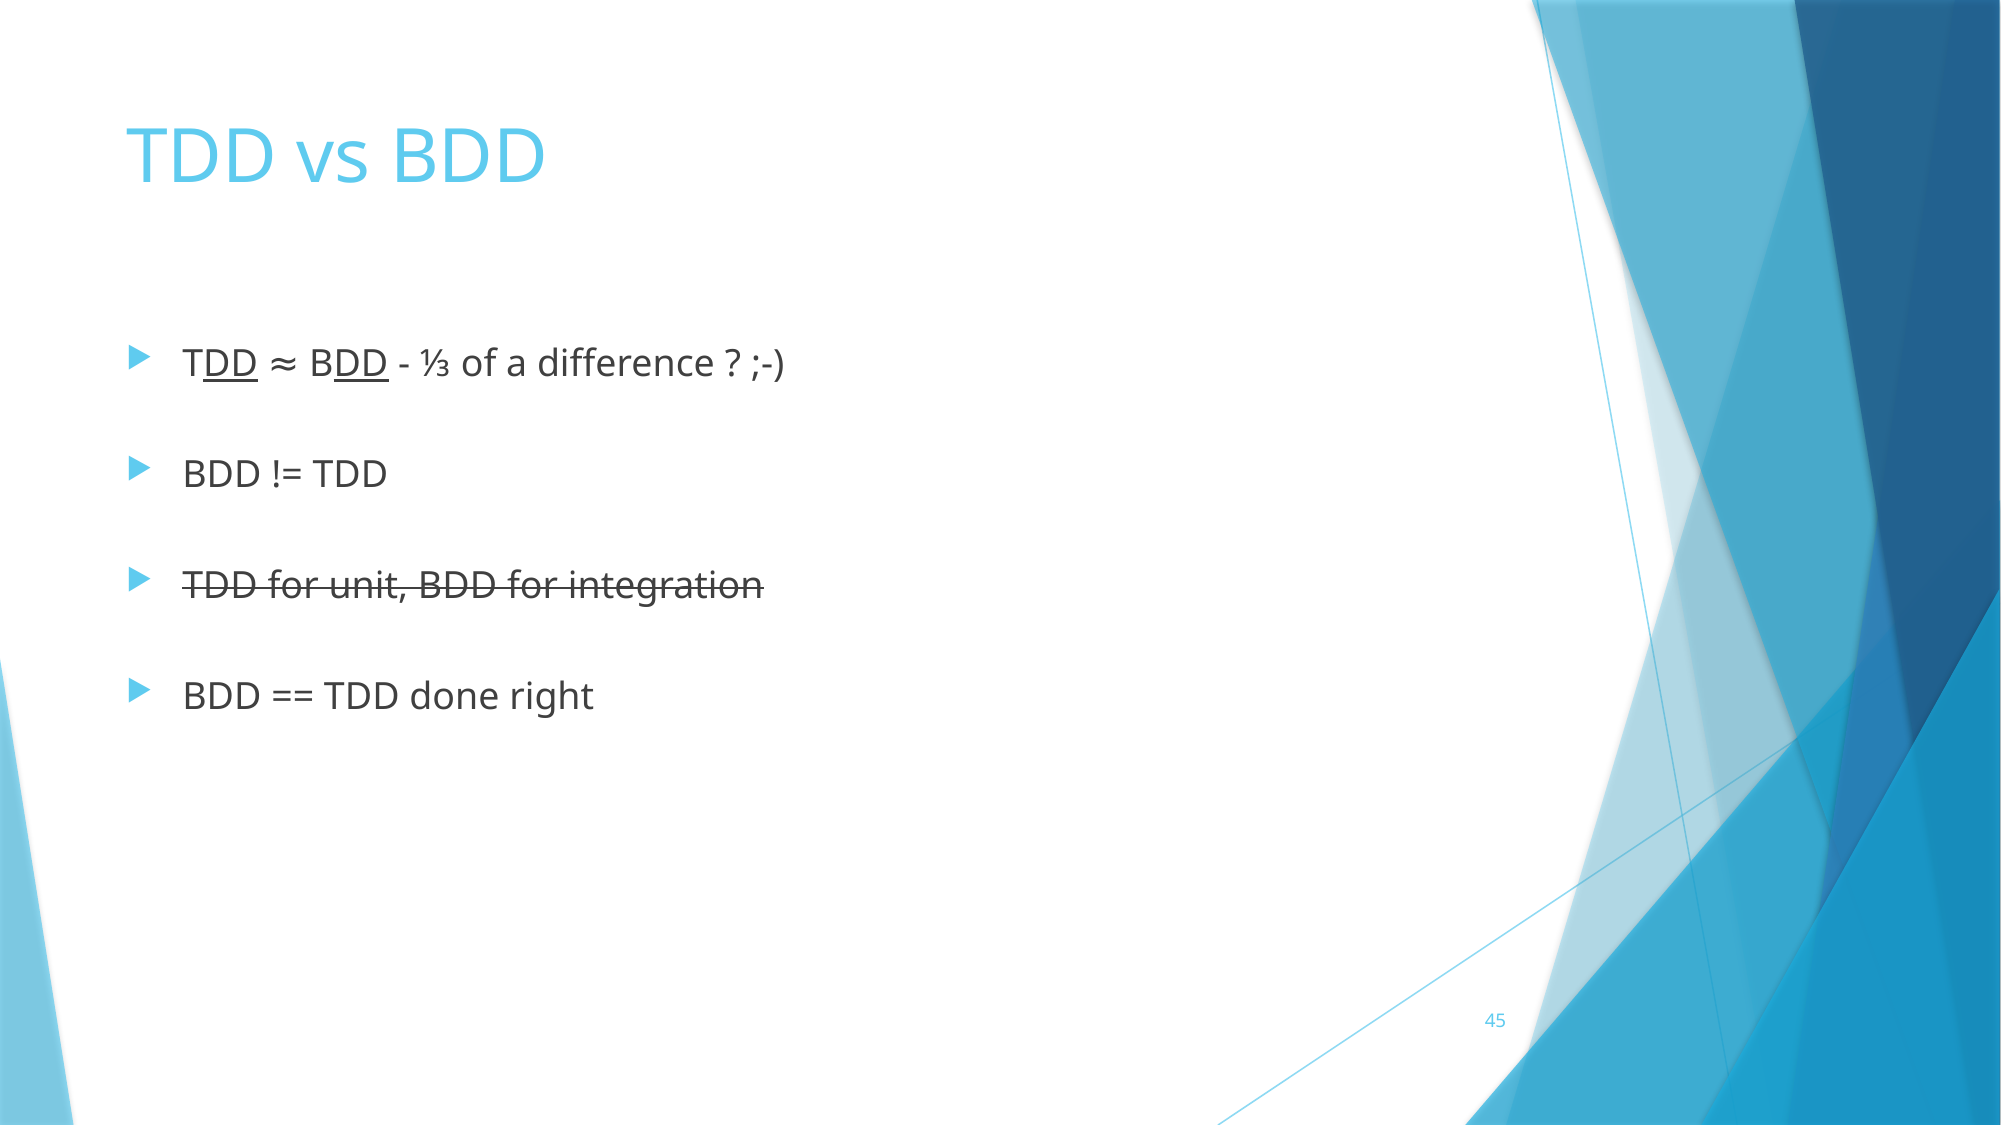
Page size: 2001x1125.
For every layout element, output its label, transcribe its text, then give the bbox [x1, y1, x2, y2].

slide_number 45 [1409, 991, 1522, 1051]
list TDD ≈ BDD - ⅓ of a difference ? ;-) BDD != TDD TDD for unit, BDD for integration BDD == TDD done right [111, 286, 1522, 992]
title TDD vs BDD [111, 99, 1522, 286]
